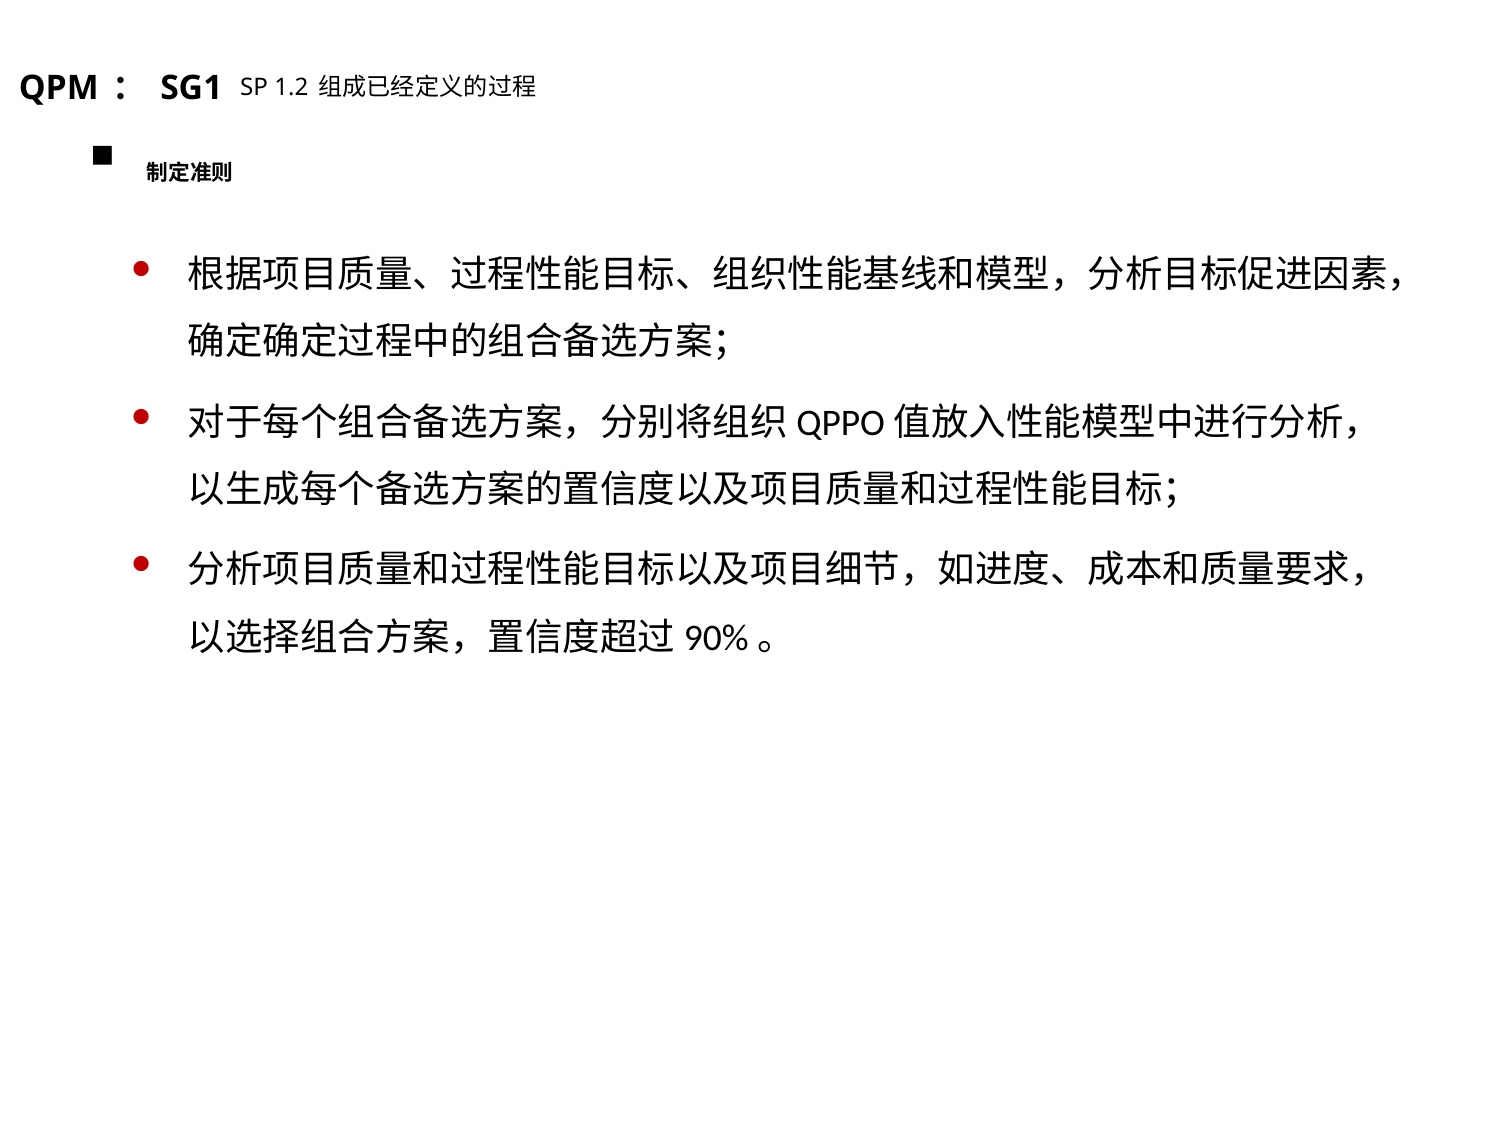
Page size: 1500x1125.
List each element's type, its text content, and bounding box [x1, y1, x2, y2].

text_box 制定准则 [75, 100, 1459, 193]
list 根据项目质量、过程性能目标、组织性能基线和模型，分析目标促进因素，确定确定过程中的组合备选方案； 对于每个组合备选方案，分别将组织QPPO值放入性能模型中进行分析，以生成每个备选方案的置信度以及项目质量和过程性能目标； 分析项目质量和过程性能目标以及项目细节，如进度、成本和质量要求，以选择组合方案，置信度超过90%。 [41, 220, 1424, 776]
text_box QPM：SG1 SP 1.2组成已经定义的过程 [3, 21, 1023, 107]
